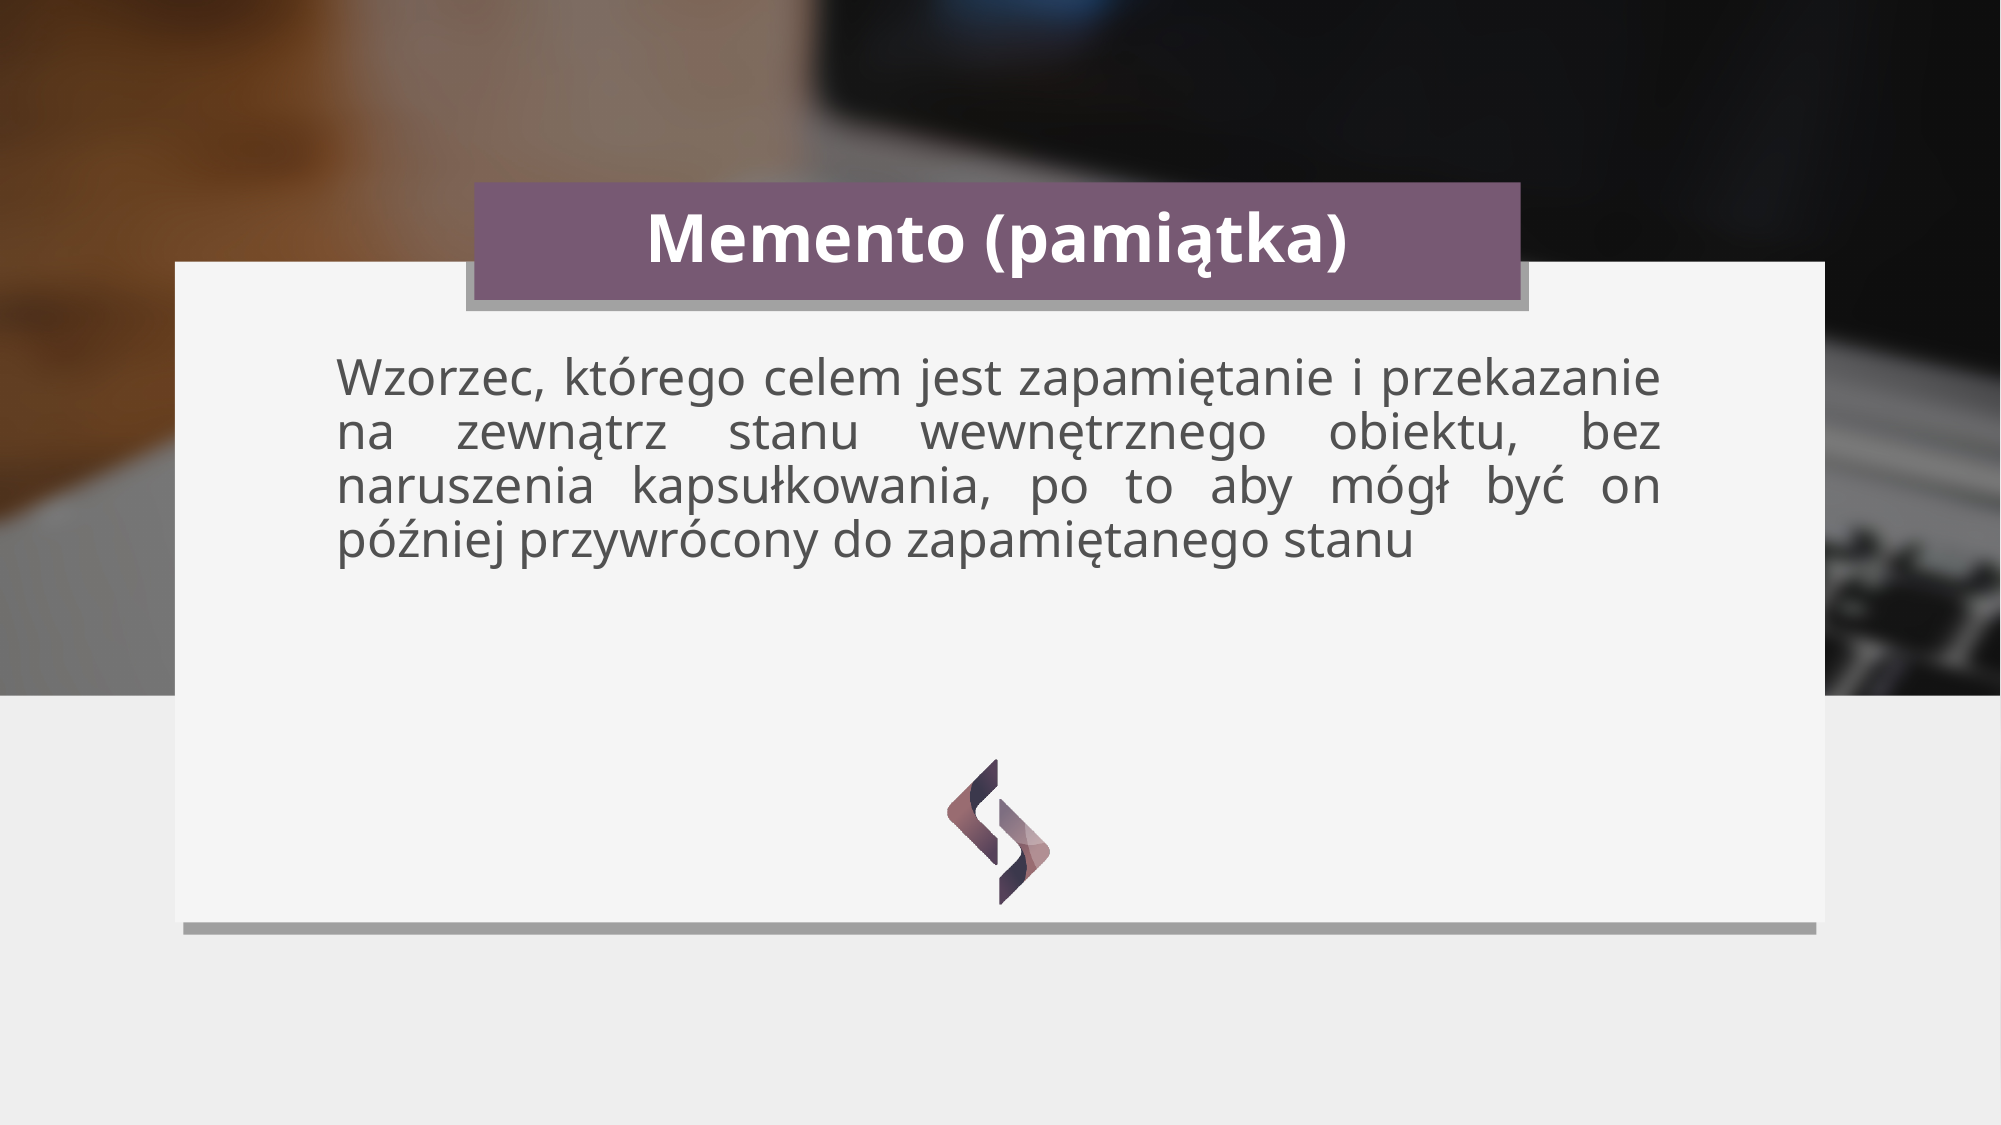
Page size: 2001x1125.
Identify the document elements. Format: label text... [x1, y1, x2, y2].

picture [0, 0, 2001, 1125]
list Wzorzec, którego celem jest zapamiętanie i przekazanie na zewnątrz stanu wewnętrznego obiektu, bez naruszenia kapsułkowania, po to aby mógł być on później przywrócony do zapamiętanego stanu [321, 344, 1678, 742]
picture [900, 747, 1261, 917]
title Memento (pamiątka) [474, 182, 1521, 300]
